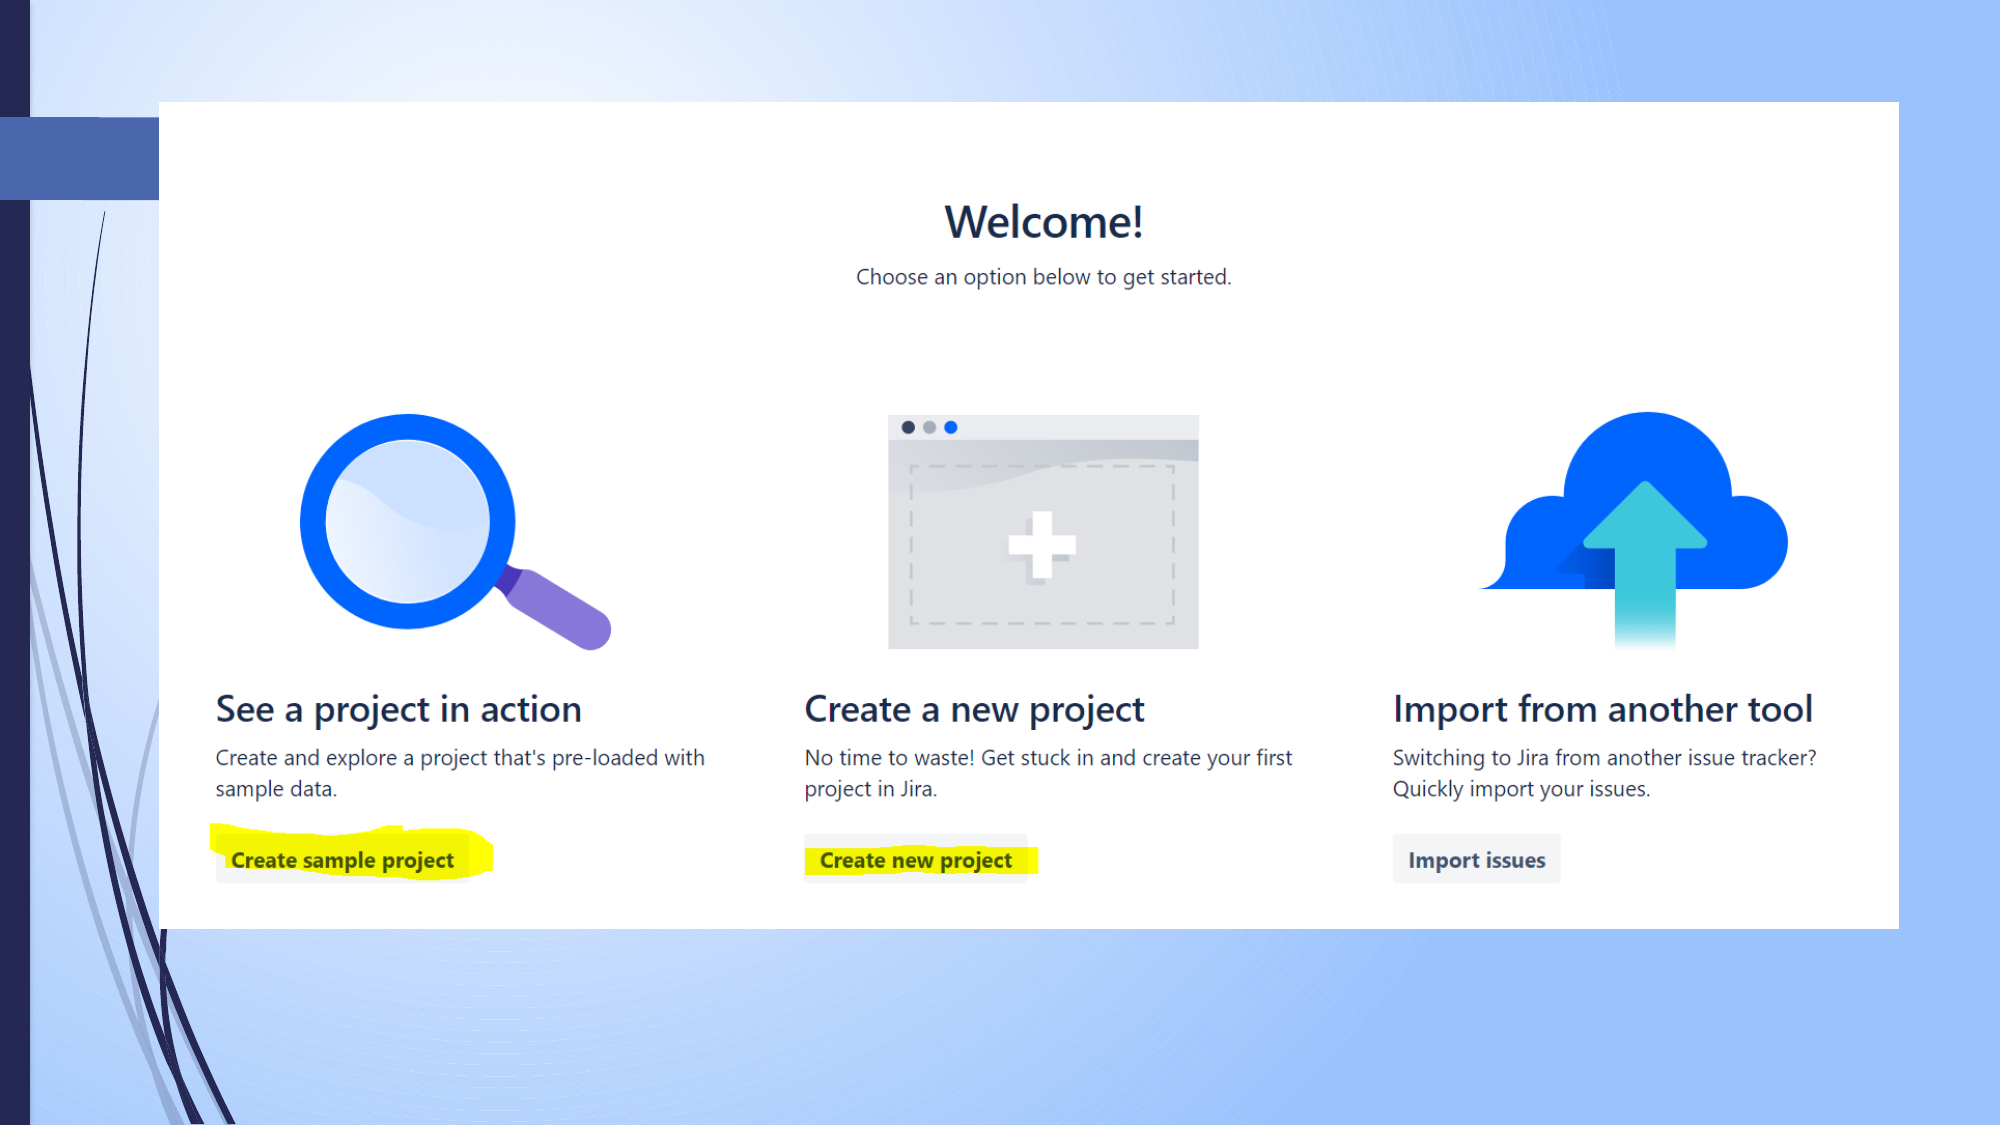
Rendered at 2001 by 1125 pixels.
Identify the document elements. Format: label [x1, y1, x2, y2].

picture [159, 102, 1899, 930]
